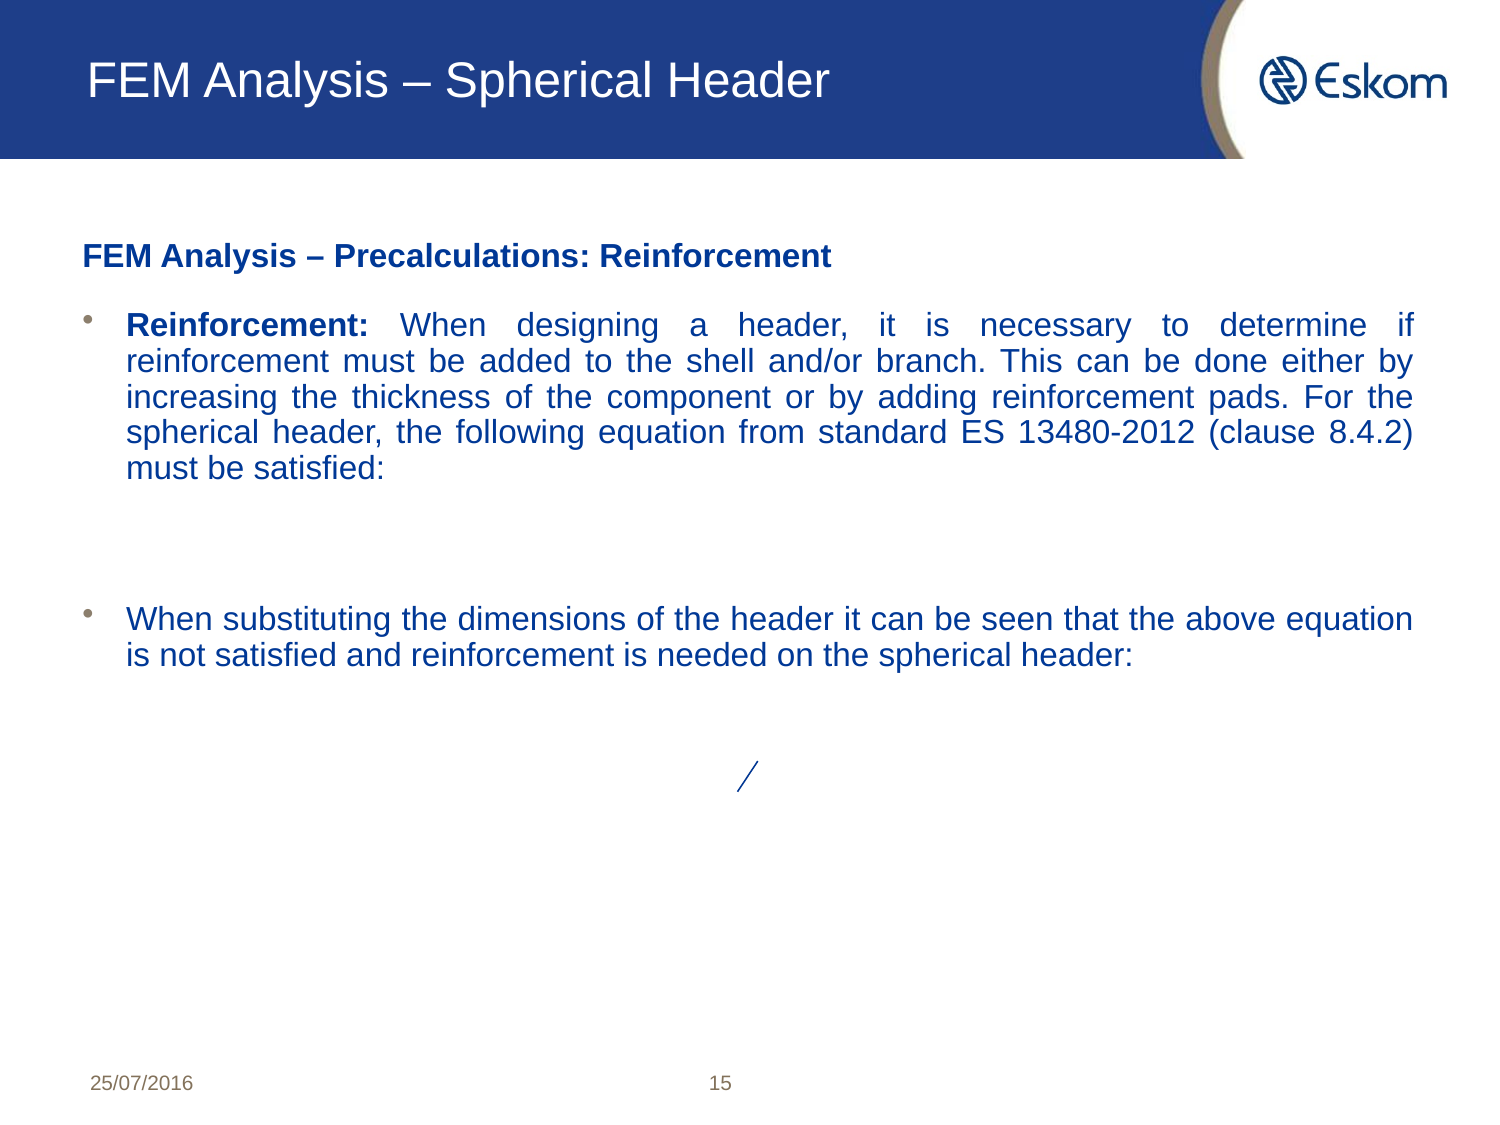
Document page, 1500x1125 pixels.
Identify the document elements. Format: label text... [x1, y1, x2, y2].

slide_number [75, 1058, 361, 1103]
title FEM Analysis – Spherical Header [71, 27, 1142, 137]
slide_number 15 [643, 1058, 798, 1103]
picture [1257, 55, 1450, 105]
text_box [737, 760, 759, 792]
picture [0, 0, 1246, 159]
